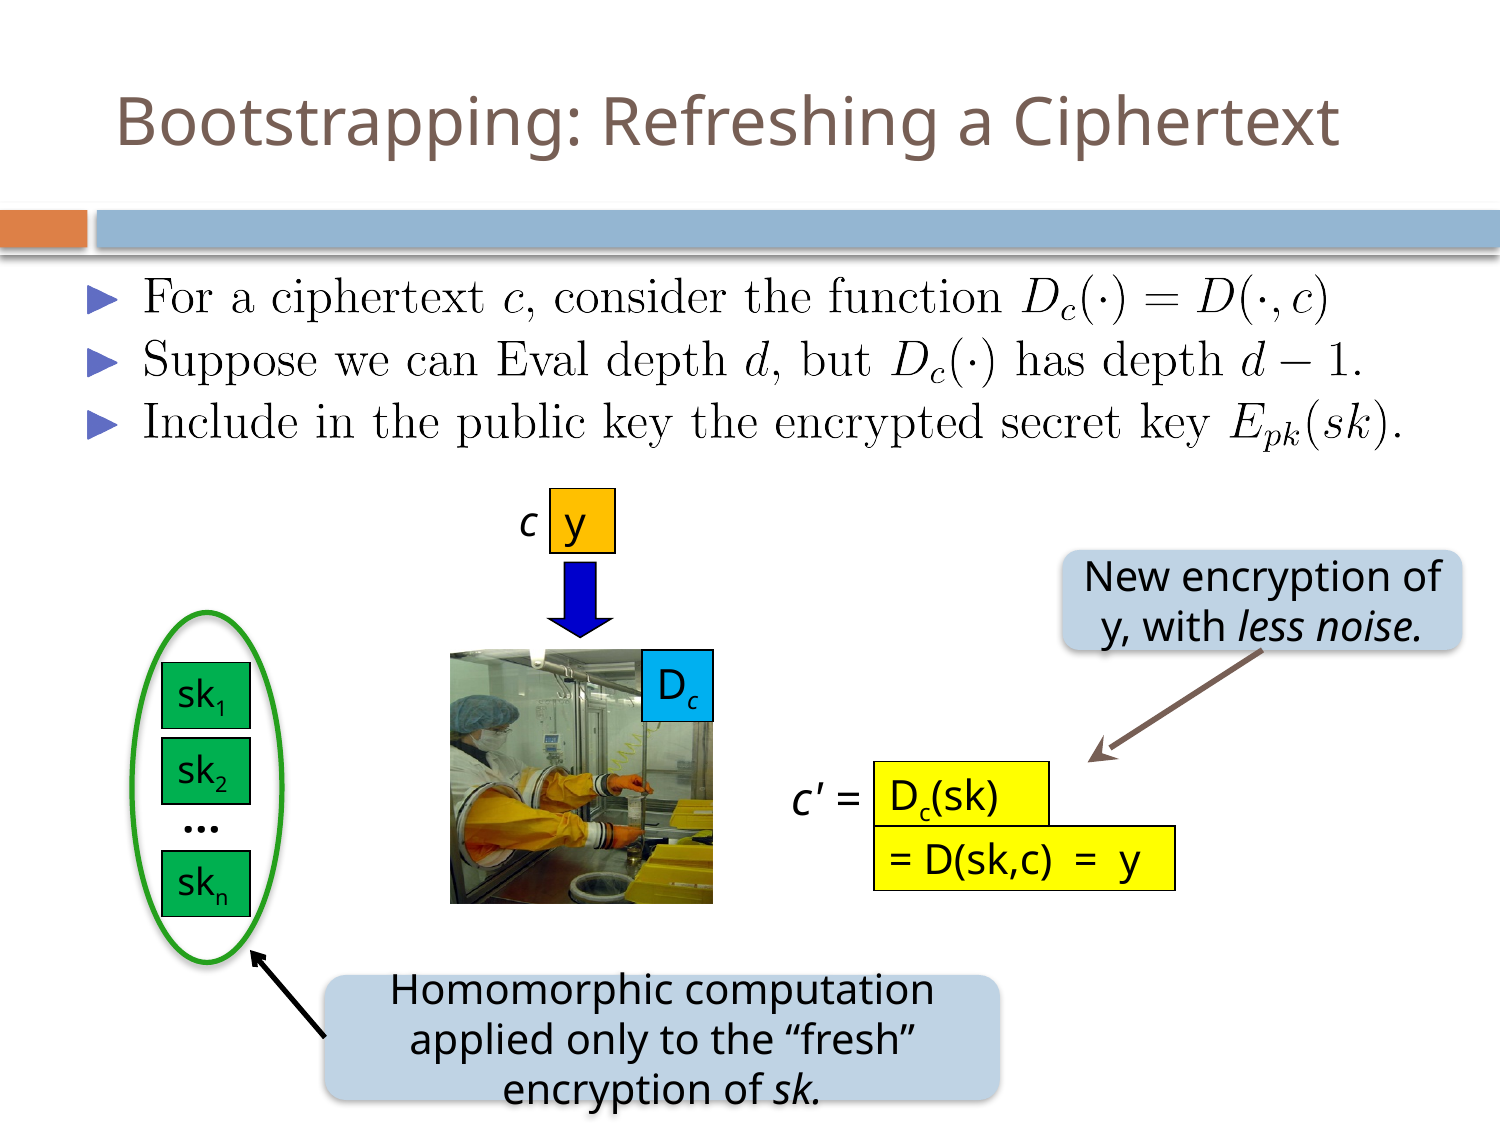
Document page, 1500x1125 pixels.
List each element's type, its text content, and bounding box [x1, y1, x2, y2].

text_box Dc(sk) [873, 761, 1049, 825]
text_box [548, 562, 612, 638]
picture [87, 399, 1401, 452]
picture [87, 337, 1361, 388]
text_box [1087, 649, 1263, 763]
text_box c [504, 487, 564, 553]
text_box [131, 612, 282, 963]
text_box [249, 949, 326, 1038]
text_box Homomorphic computation applied only to the “fresh” encryption of sk. [324, 974, 1000, 1101]
text_box c' = [776, 762, 901, 833]
picture [87, 274, 1326, 326]
text_box New encryption of y, with less noise. [1062, 549, 1463, 650]
title Bootstrapping: Refreshing a Ciphertext [99, 37, 1438, 200]
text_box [449, 649, 713, 904]
text_box y [564, 488, 615, 553]
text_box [162, 662, 251, 913]
text_box = D(sk,c) = y [873, 825, 1175, 891]
